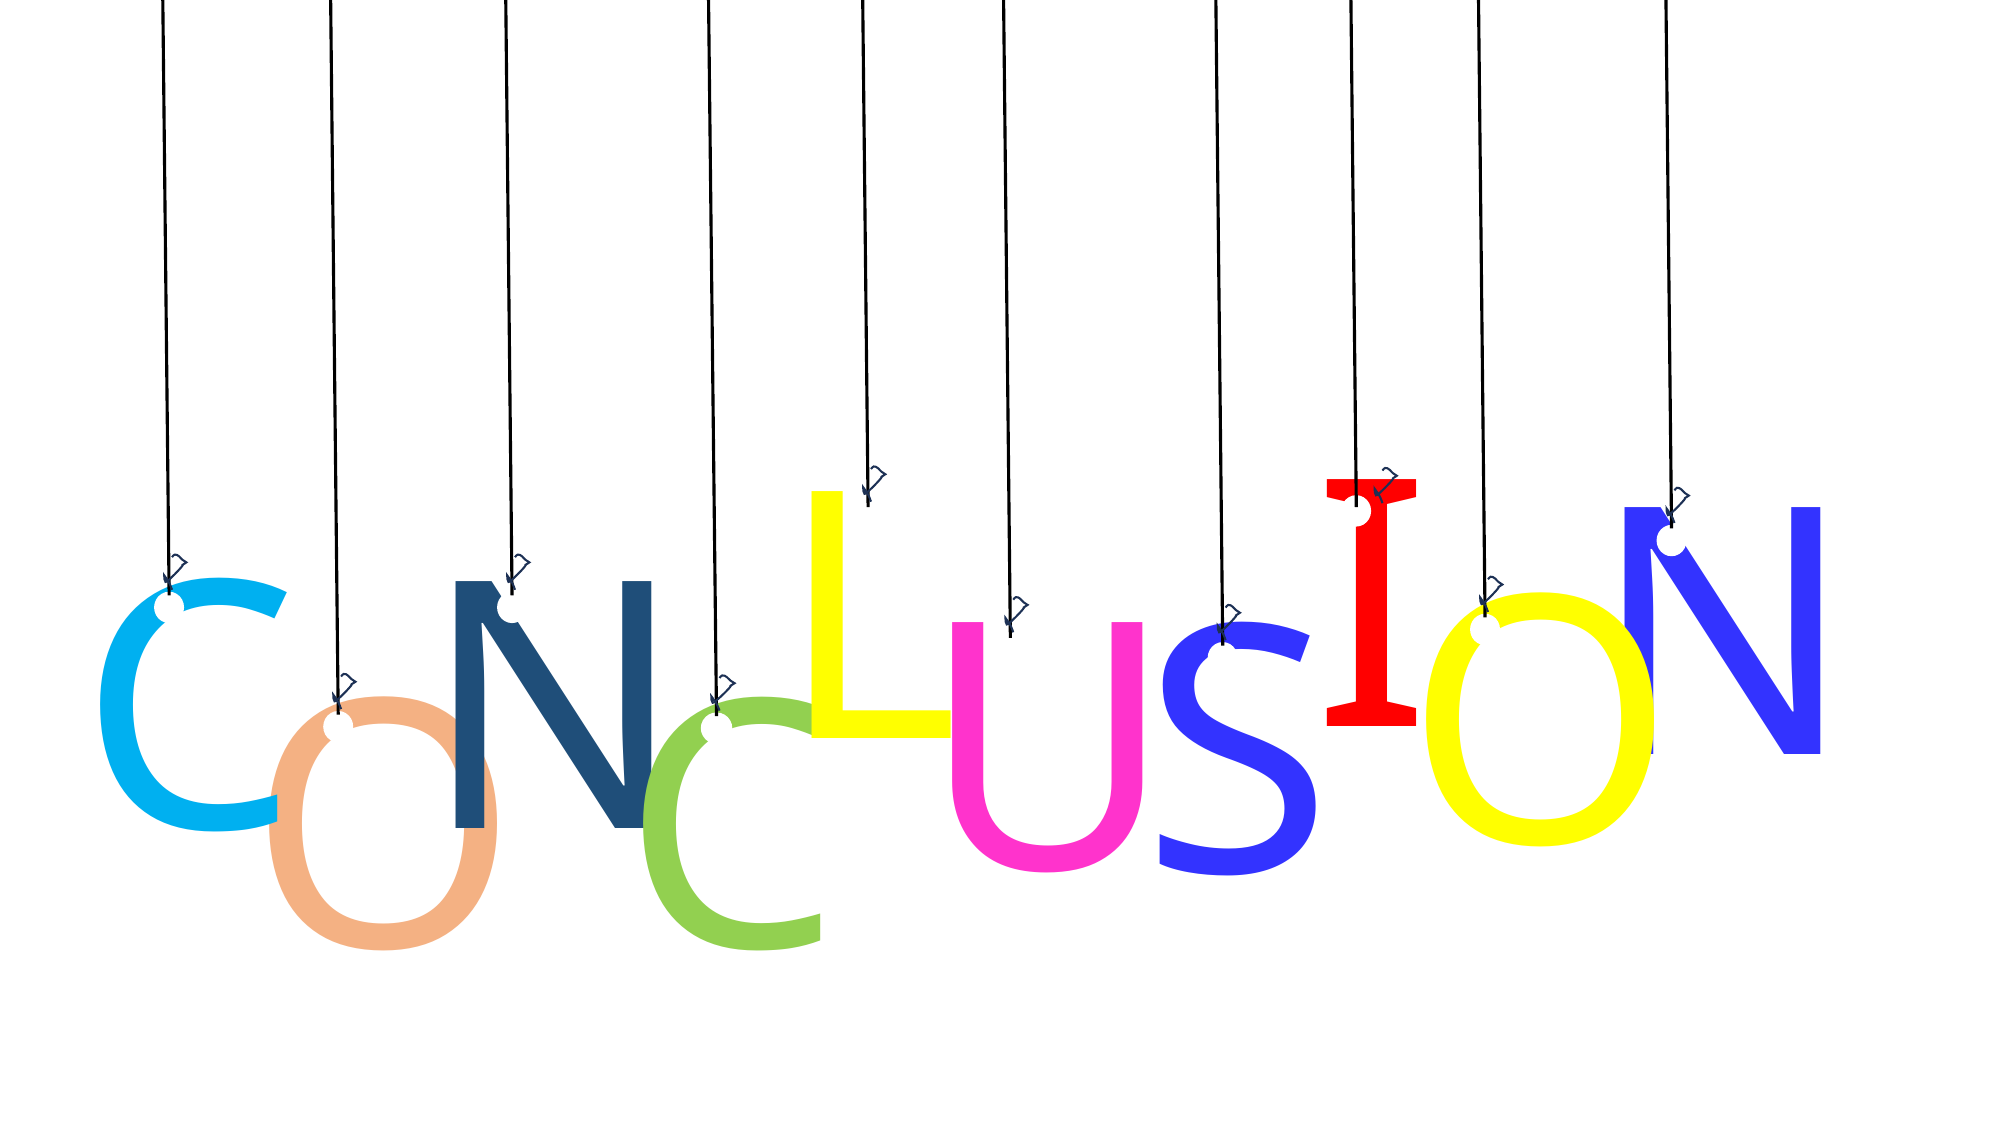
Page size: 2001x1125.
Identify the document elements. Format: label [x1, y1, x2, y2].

text_box [233, 0, 477, 1029]
text_box [1371, 0, 1390, 808]
text_box [407, 0, 607, 910]
text_box [1128, 0, 1371, 953]
text_box [607, 0, 862, 1029]
text_box [1390, 0, 1634, 925]
text_box [763, 0, 906, 820]
text_box [64, 0, 308, 910]
text_box [906, 0, 1128, 951]
text_box [1634, 0, 1820, 836]
